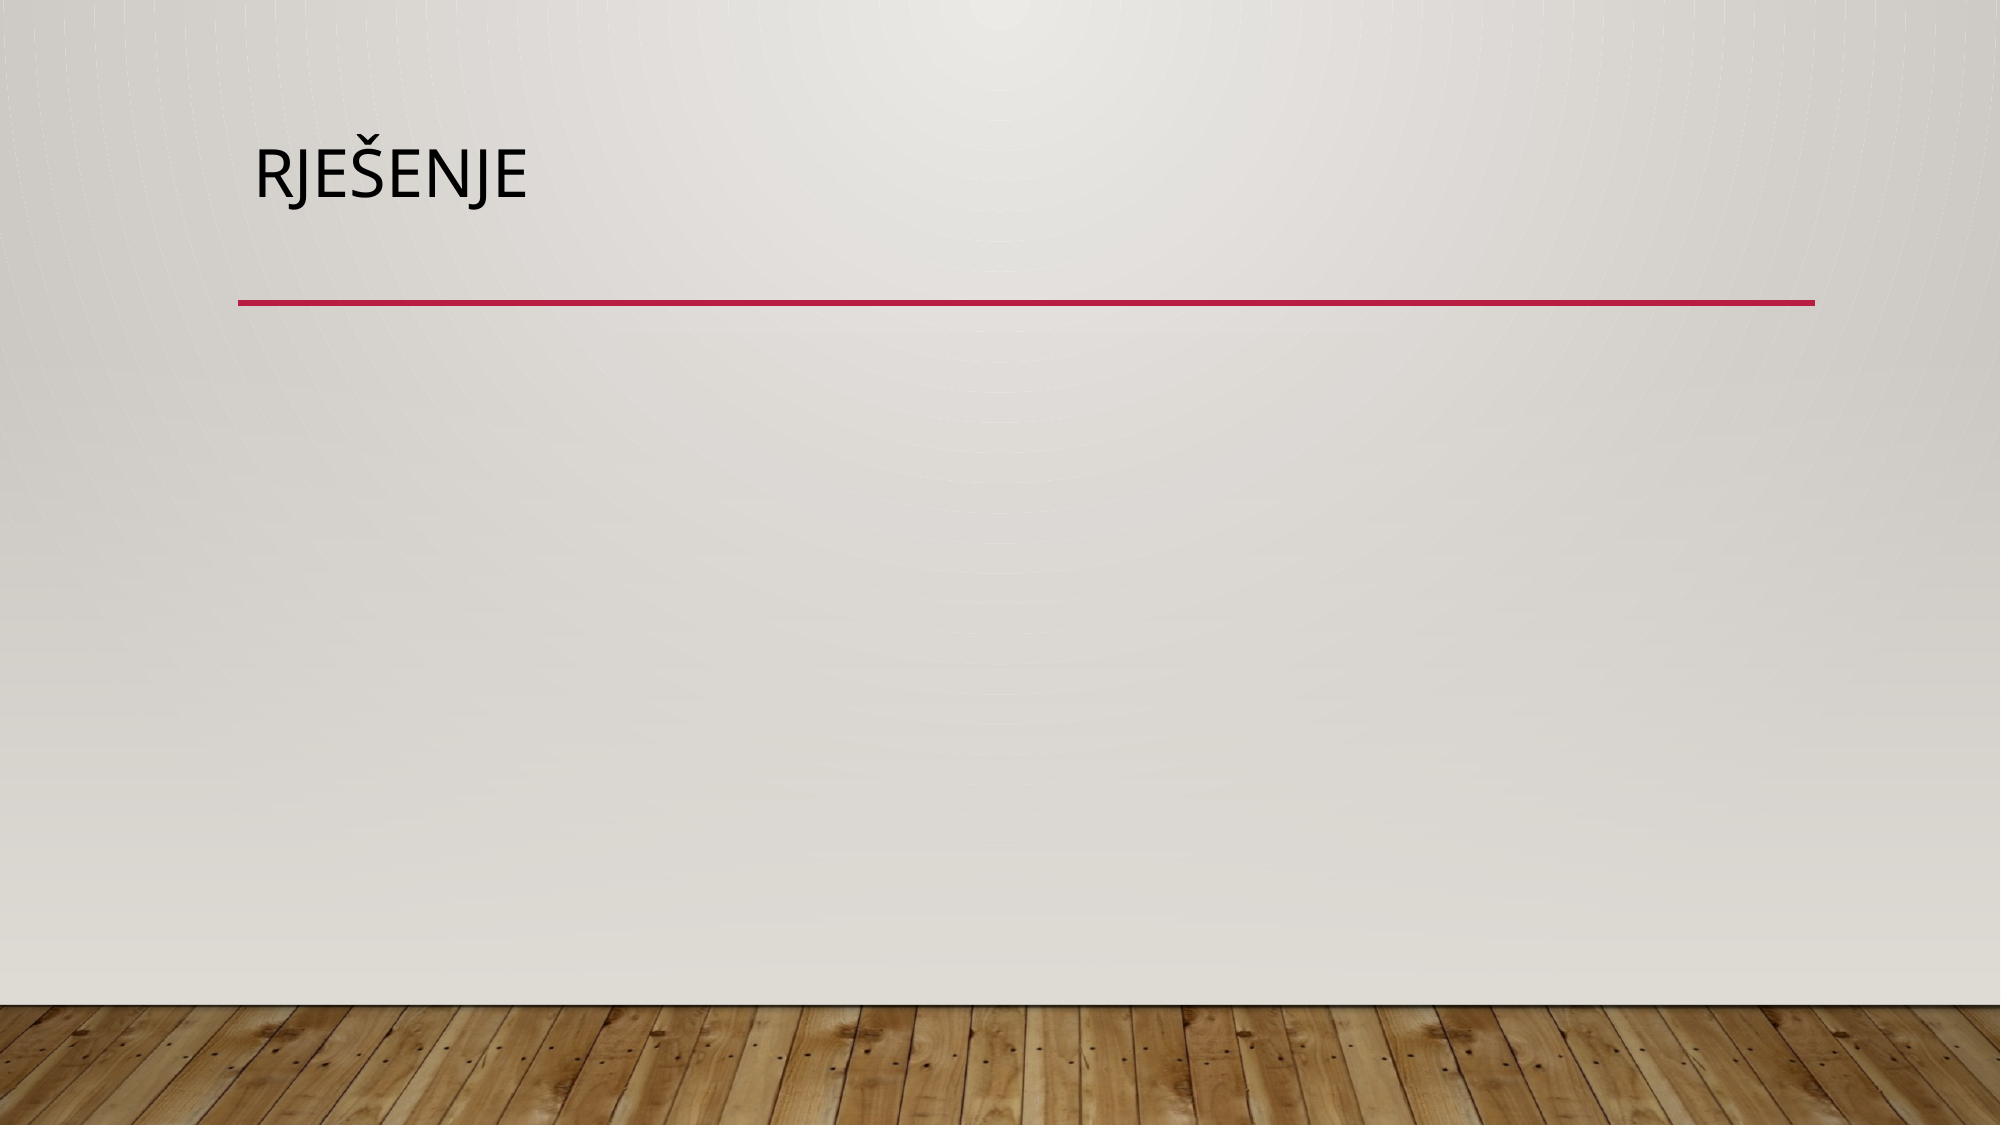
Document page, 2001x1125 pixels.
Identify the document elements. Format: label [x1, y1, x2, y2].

picture [0, 1005, 2000, 1125]
